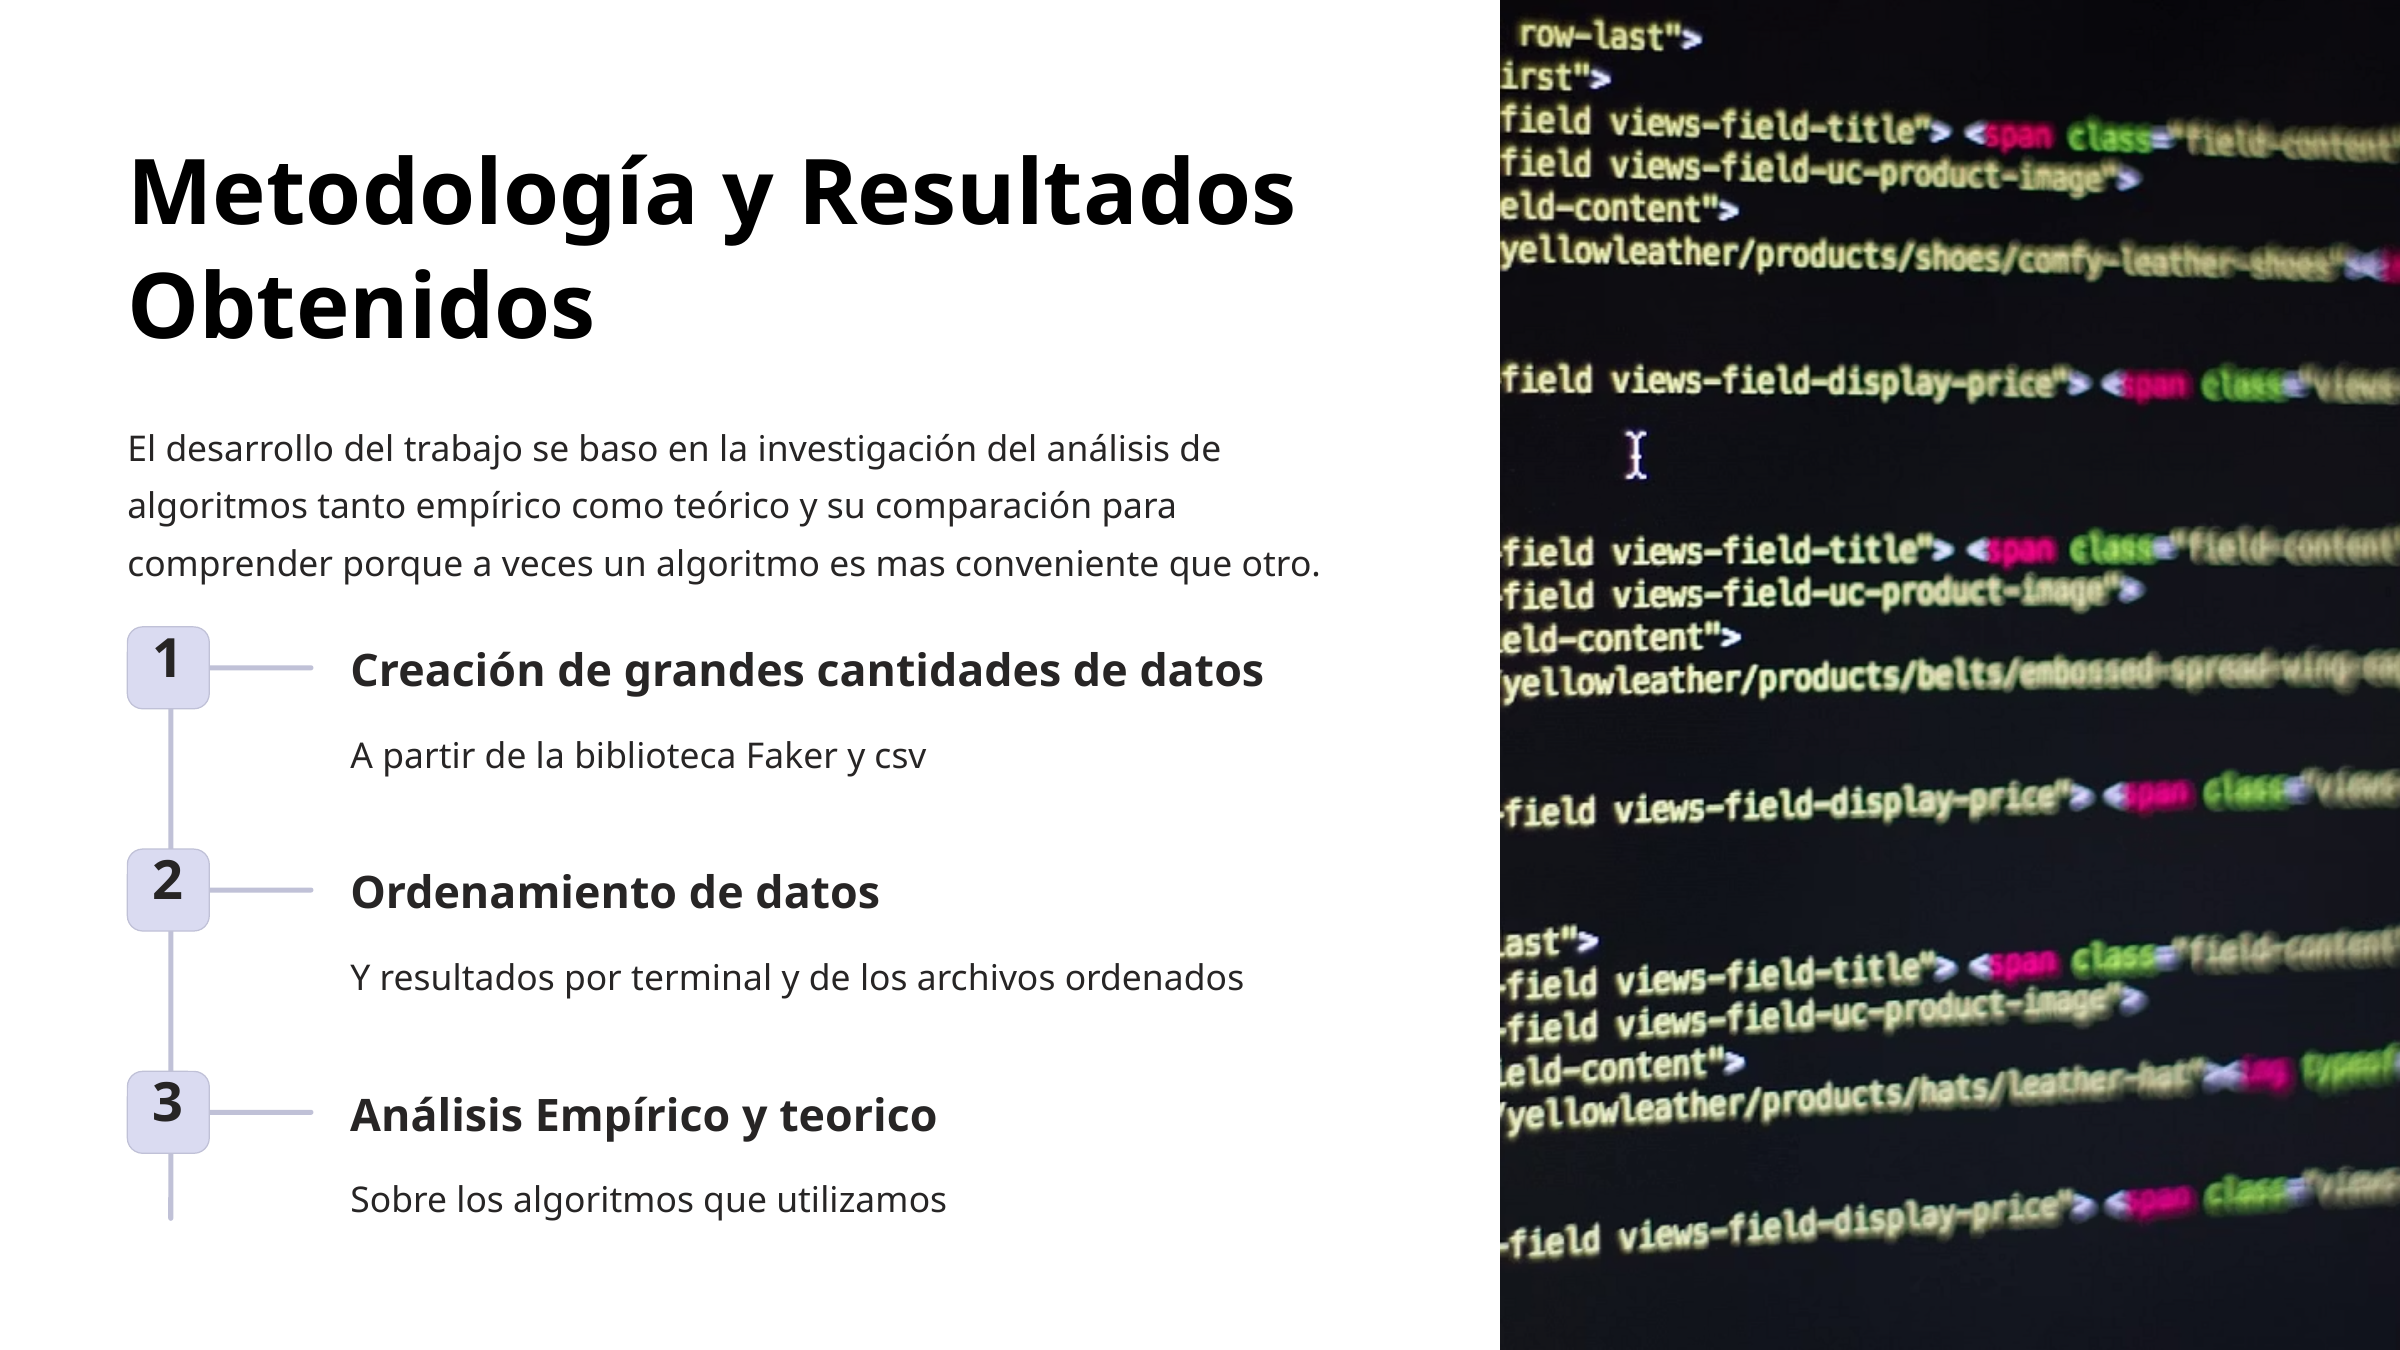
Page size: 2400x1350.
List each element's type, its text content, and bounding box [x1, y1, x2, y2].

text_box Sobre los algoritmos que utilizamos [350, 1162, 1373, 1221]
text_box A partir de la biblioteca Faker y csv [350, 718, 1373, 777]
text_box Análisis Empírico y teorico [350, 1083, 940, 1141]
text_box [127, 849, 210, 932]
text_box Creación de grandes cantidades de datos [350, 639, 1271, 697]
text_box 1 [140, 633, 196, 702]
text_box [168, 932, 174, 1071]
text_box [210, 887, 314, 893]
text_box [168, 709, 174, 849]
text_box Metodología y Resultados Obtenidos [127, 129, 1373, 357]
text_box 2 [140, 855, 196, 925]
text_box Ordenamiento de datos [350, 861, 869, 919]
text_box [127, 1071, 210, 1154]
text_box El desarrollo del trabajo se baso en la investigación del análisis de algoritmos tanto empírico como teórico y su comparación para comprender porque a veces un algoritmo es mas conveniente que otro. [127, 411, 1373, 586]
text_box [210, 665, 314, 671]
picture [1499, 0, 2400, 1350]
text_box [210, 1109, 314, 1115]
text_box [127, 626, 210, 709]
text_box [168, 1154, 174, 1221]
text_box 3 [140, 1078, 196, 1147]
text_box Y resultados por terminal y de los archivos ordenados [350, 940, 1373, 999]
